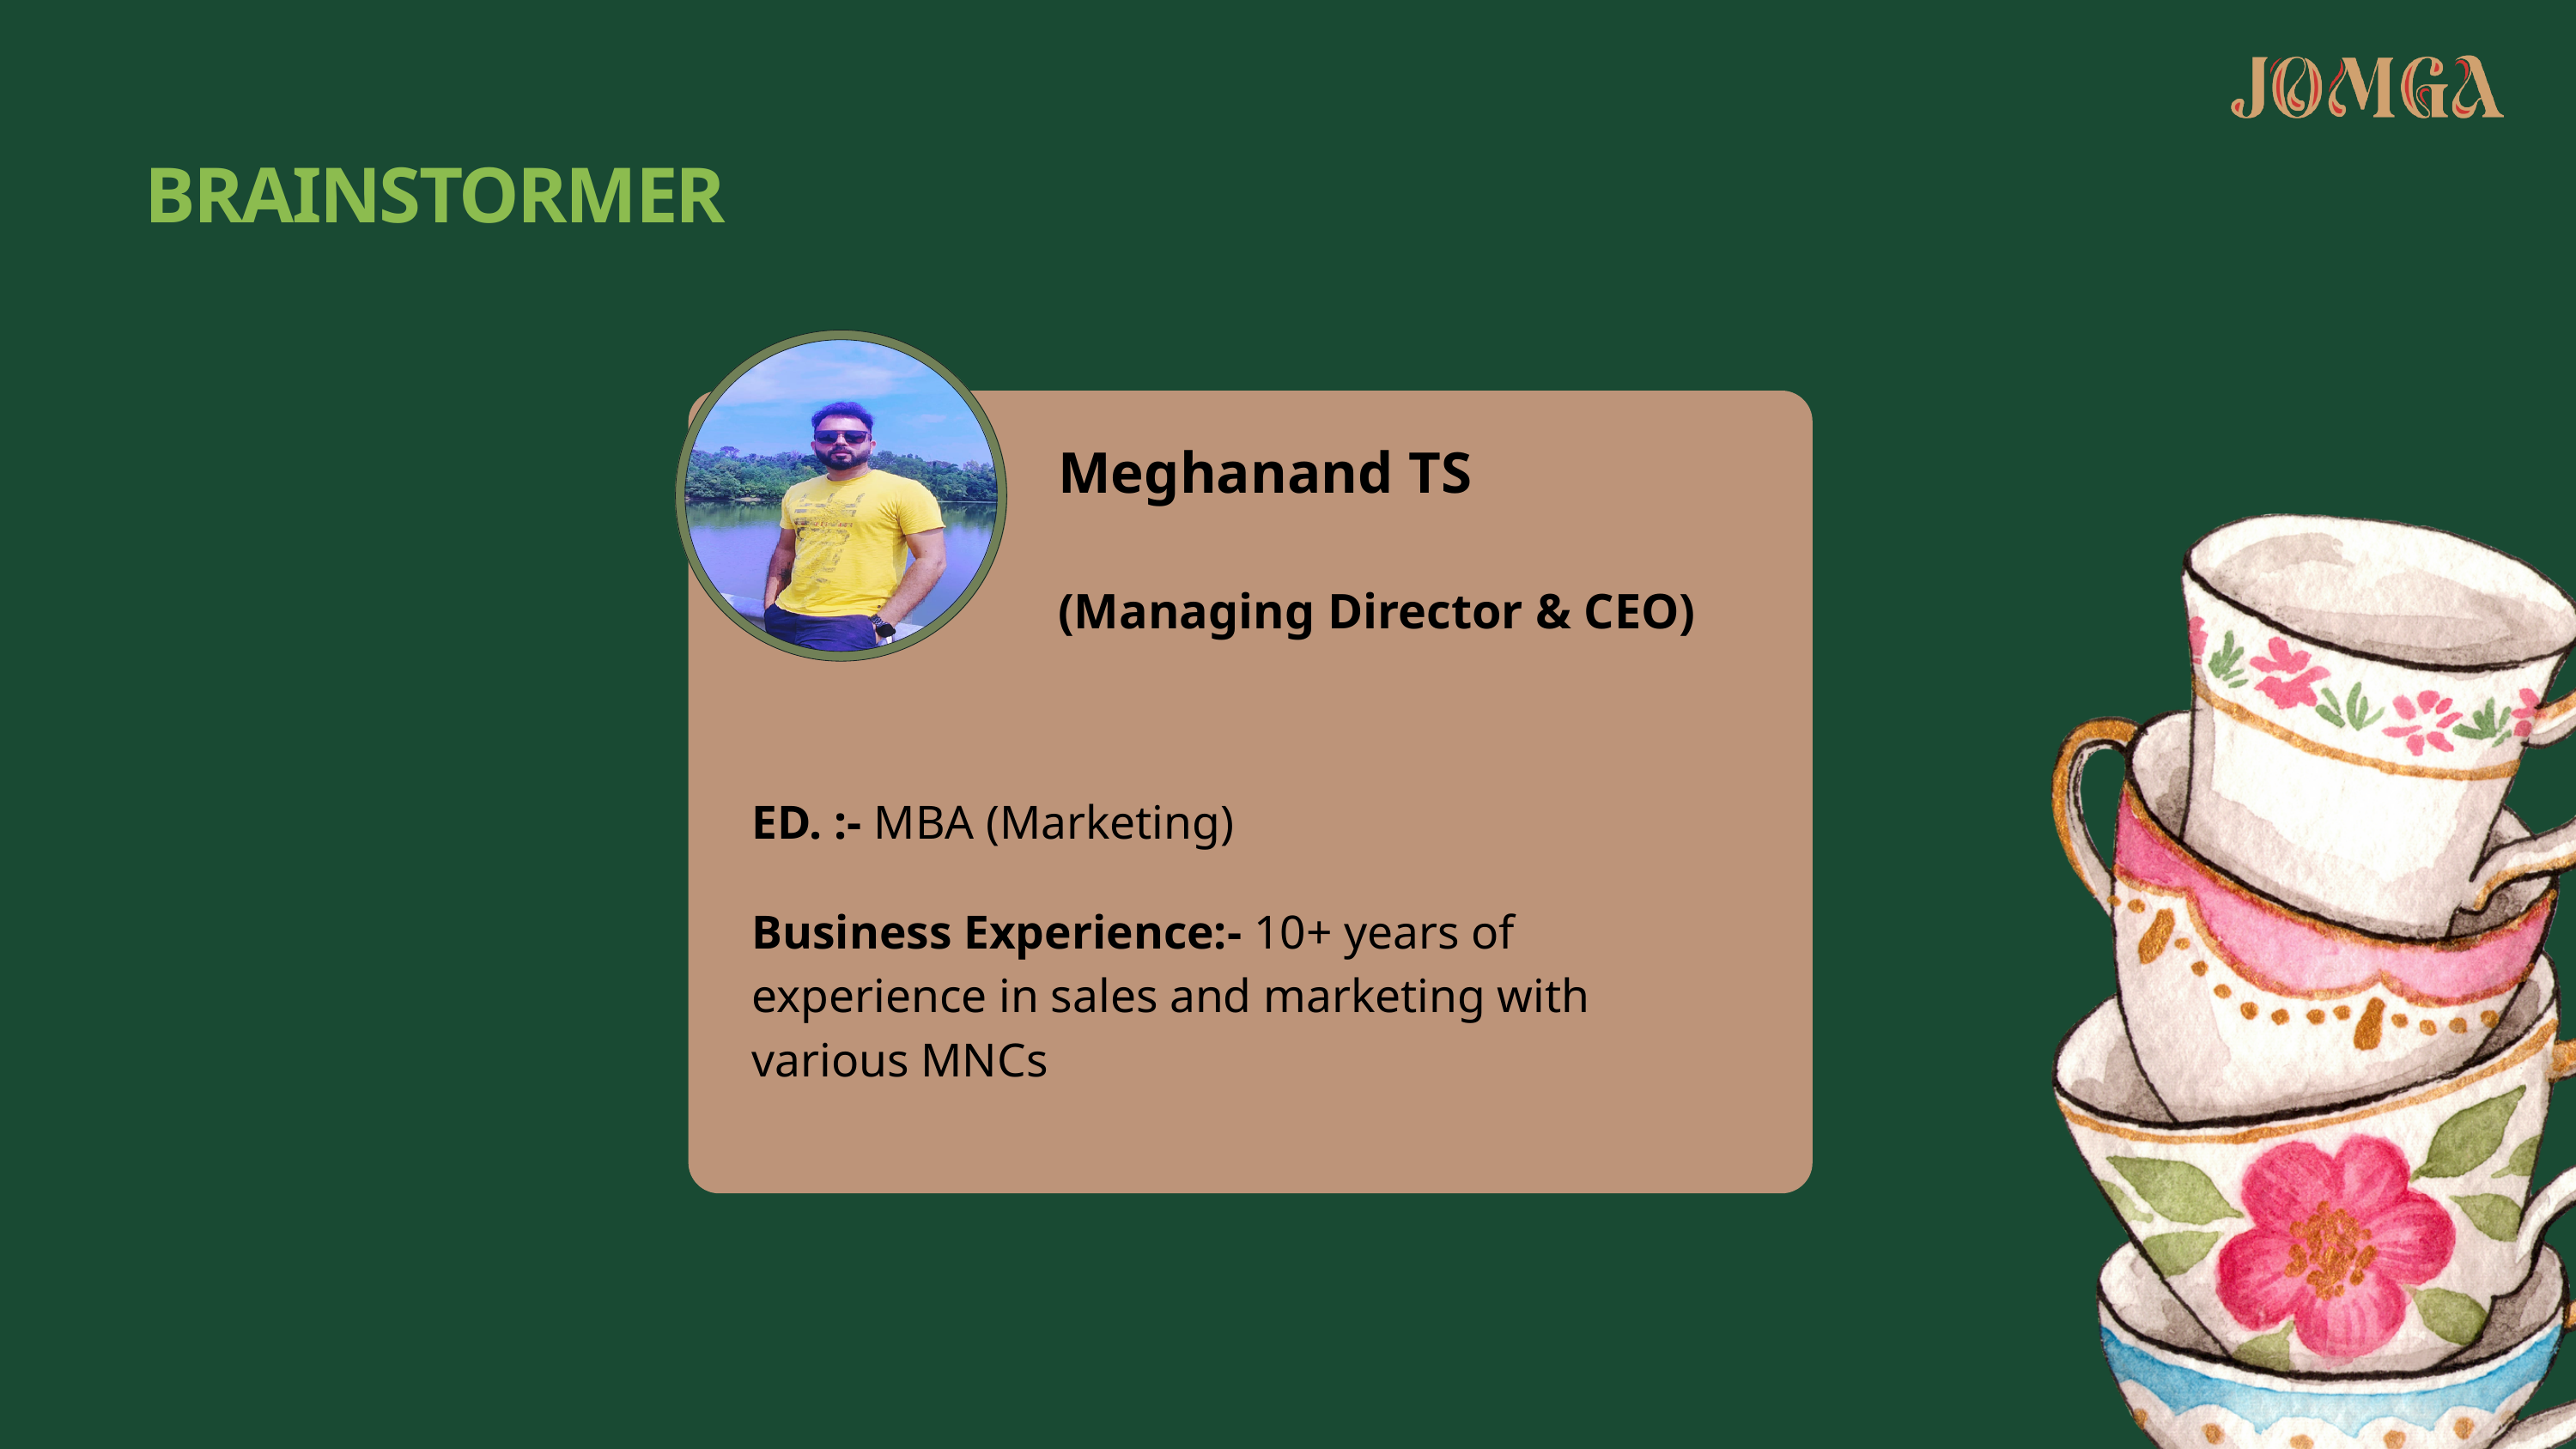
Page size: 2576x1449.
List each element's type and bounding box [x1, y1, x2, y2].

text_box [2050, 513, 2576, 1449]
text_box [2224, 39, 2510, 129]
text_box [144, 144, 759, 270]
text_box [674, 329, 1814, 1194]
